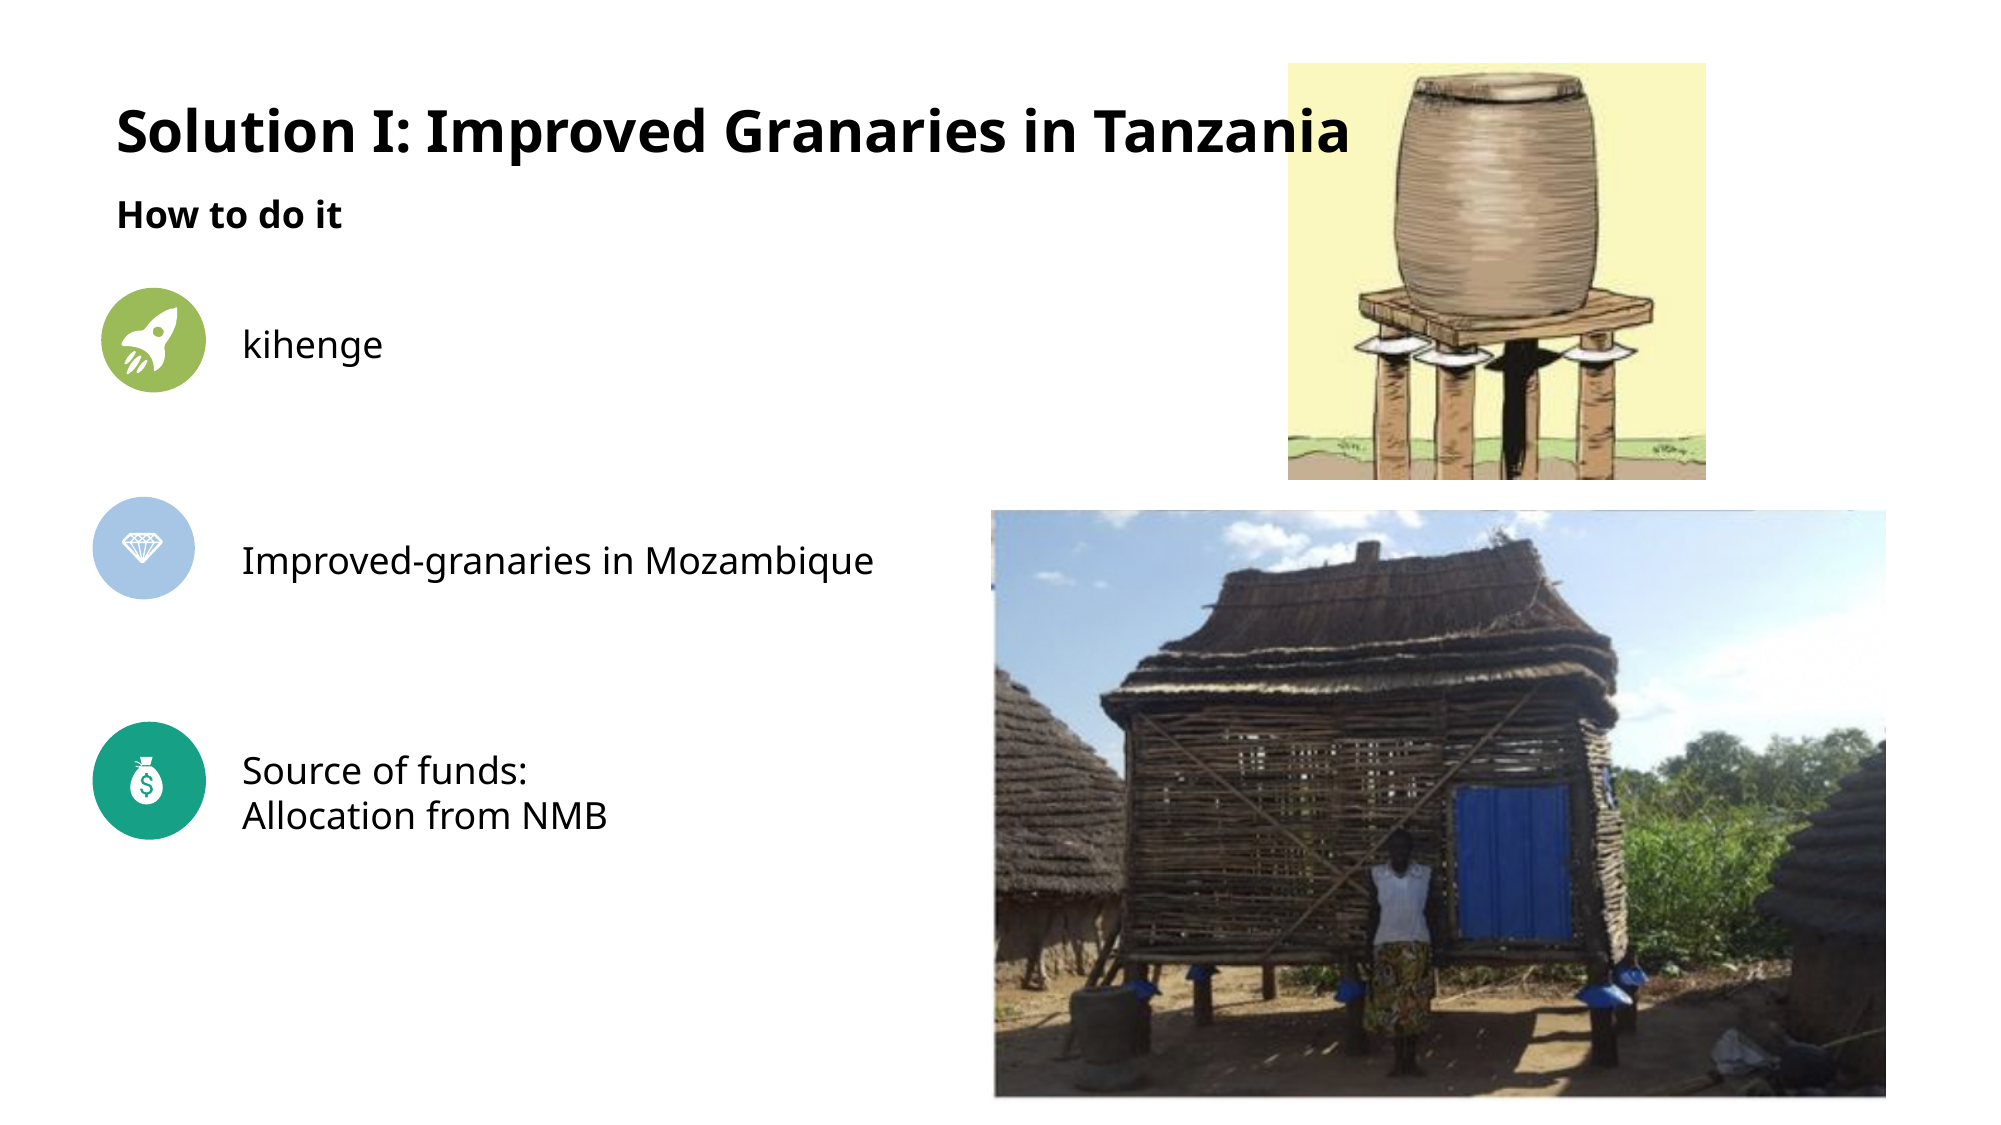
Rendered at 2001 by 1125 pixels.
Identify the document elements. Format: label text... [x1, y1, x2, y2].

text_box Source of funds: Allocation from NMB [227, 739, 683, 845]
picture [1288, 63, 1706, 480]
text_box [101, 287, 206, 393]
text_box How to do it [101, 183, 604, 244]
picture [991, 510, 1886, 1102]
text_box kihenge [227, 313, 478, 374]
text_box Improved-granaries in Mozambique [227, 529, 959, 590]
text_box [92, 721, 206, 840]
text_box Solution I: Improved Granaries in Tanzania [101, 86, 1288, 172]
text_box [92, 496, 195, 600]
